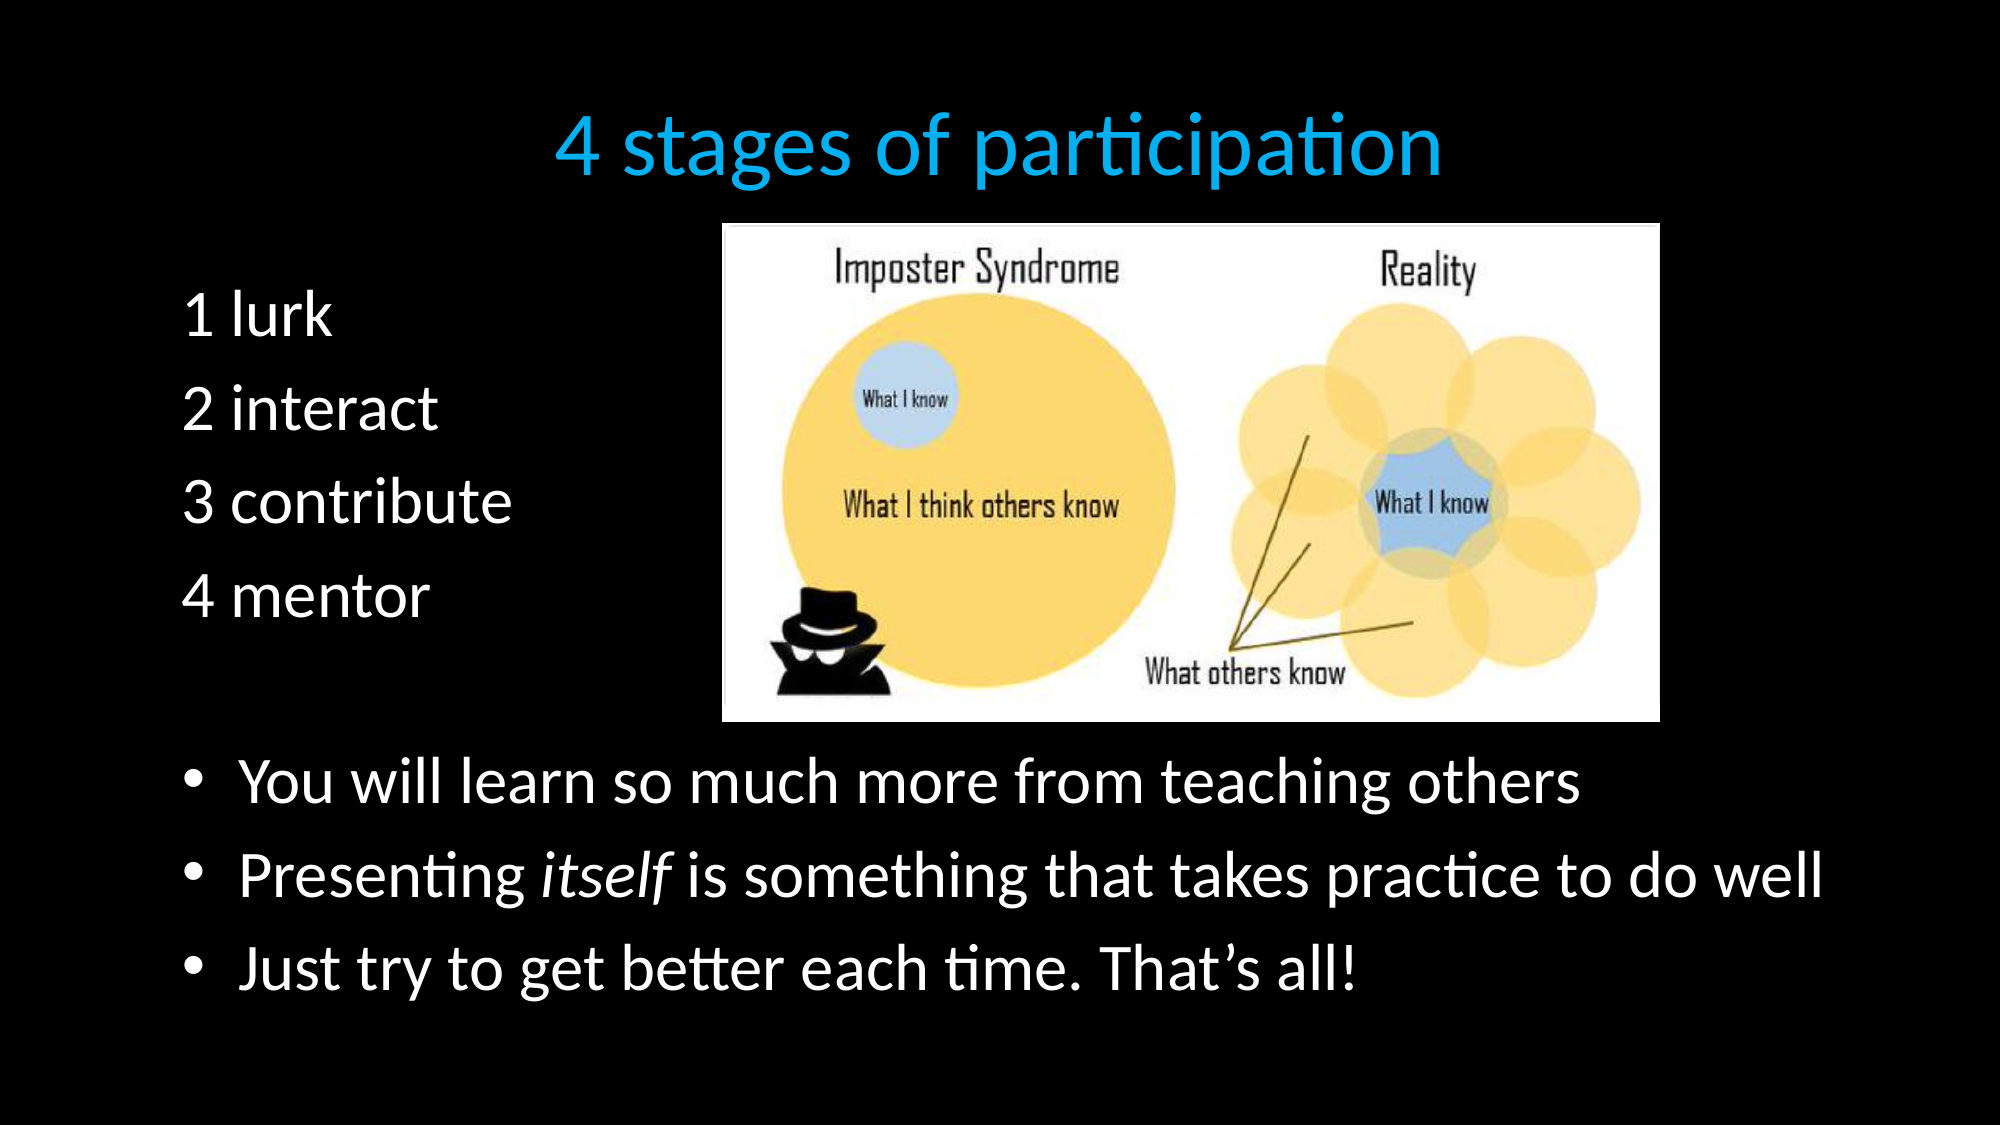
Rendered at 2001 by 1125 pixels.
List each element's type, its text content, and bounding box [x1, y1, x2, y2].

title 4 stages of participation [99, 45, 1900, 233]
picture [721, 223, 1660, 722]
list 1 lurk 2 interact 3 ‎contribute 4 mentor You will learn so much more from teaching others Presenting itself is something that takes practice to do well Just try to get better each time. That’s all! [166, 262, 1863, 1100]
